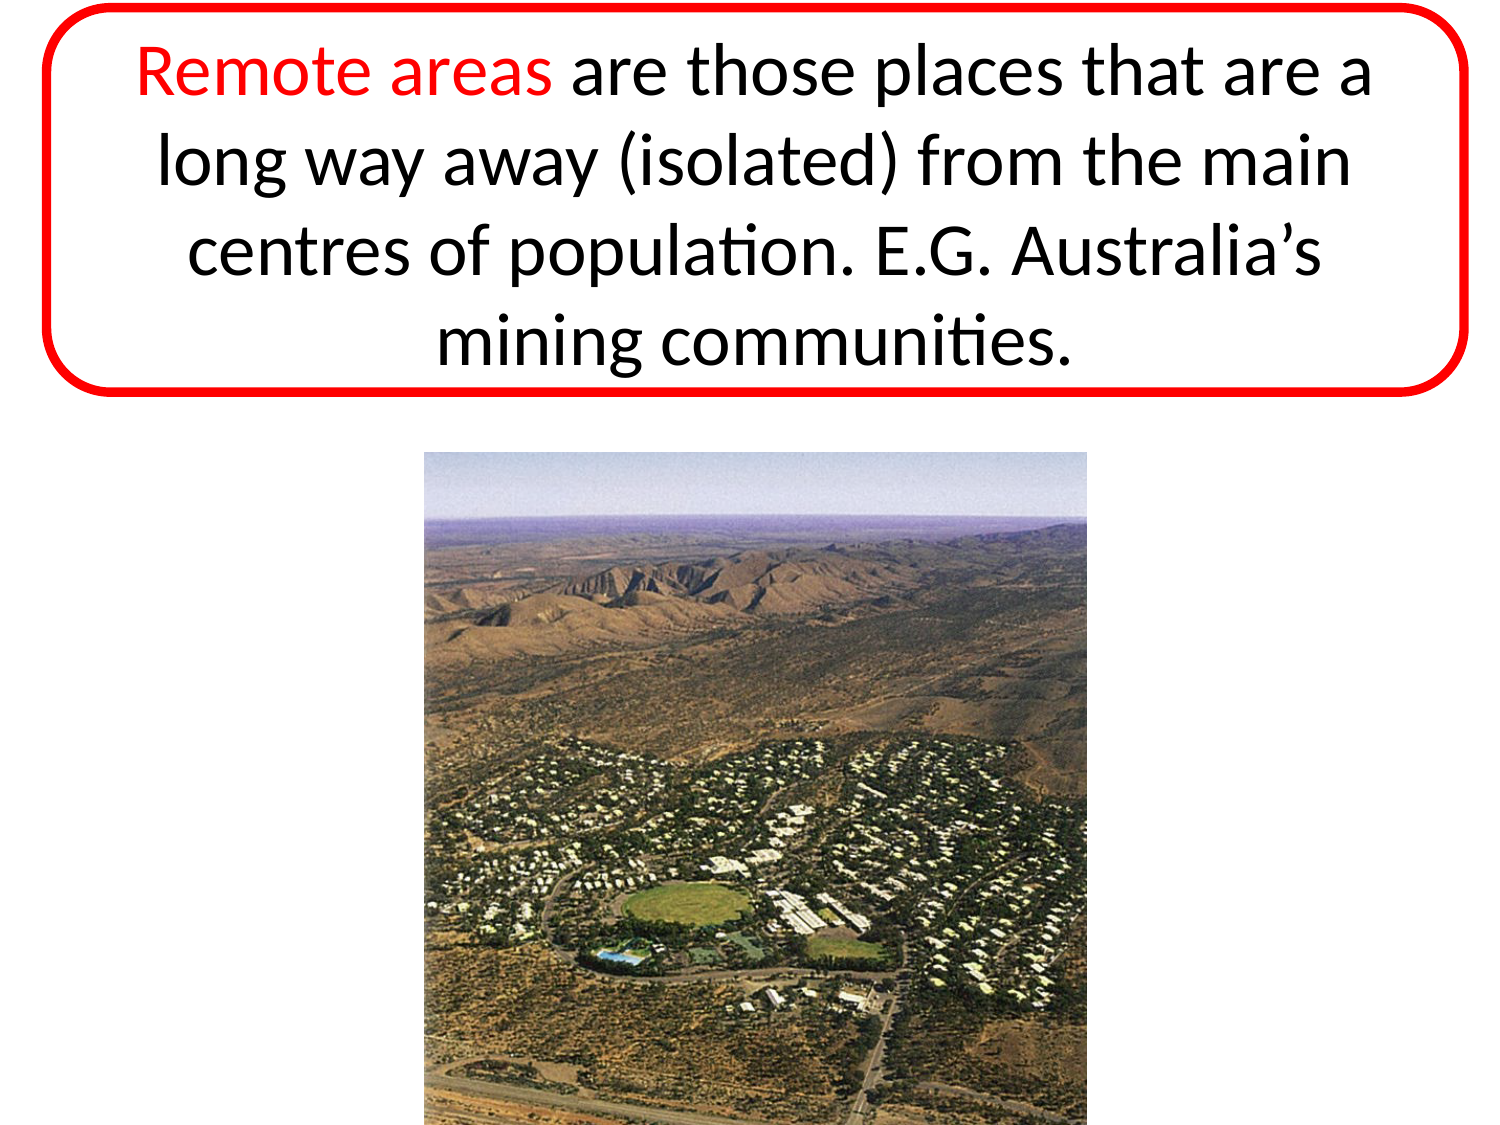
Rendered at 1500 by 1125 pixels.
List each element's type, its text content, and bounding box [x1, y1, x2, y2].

text_box Remote areas are those places that are a long way away (isolated) from the main centres of population. E.G. Australia’s mining communities. [44, 5, 1467, 395]
picture [424, 452, 1087, 1125]
